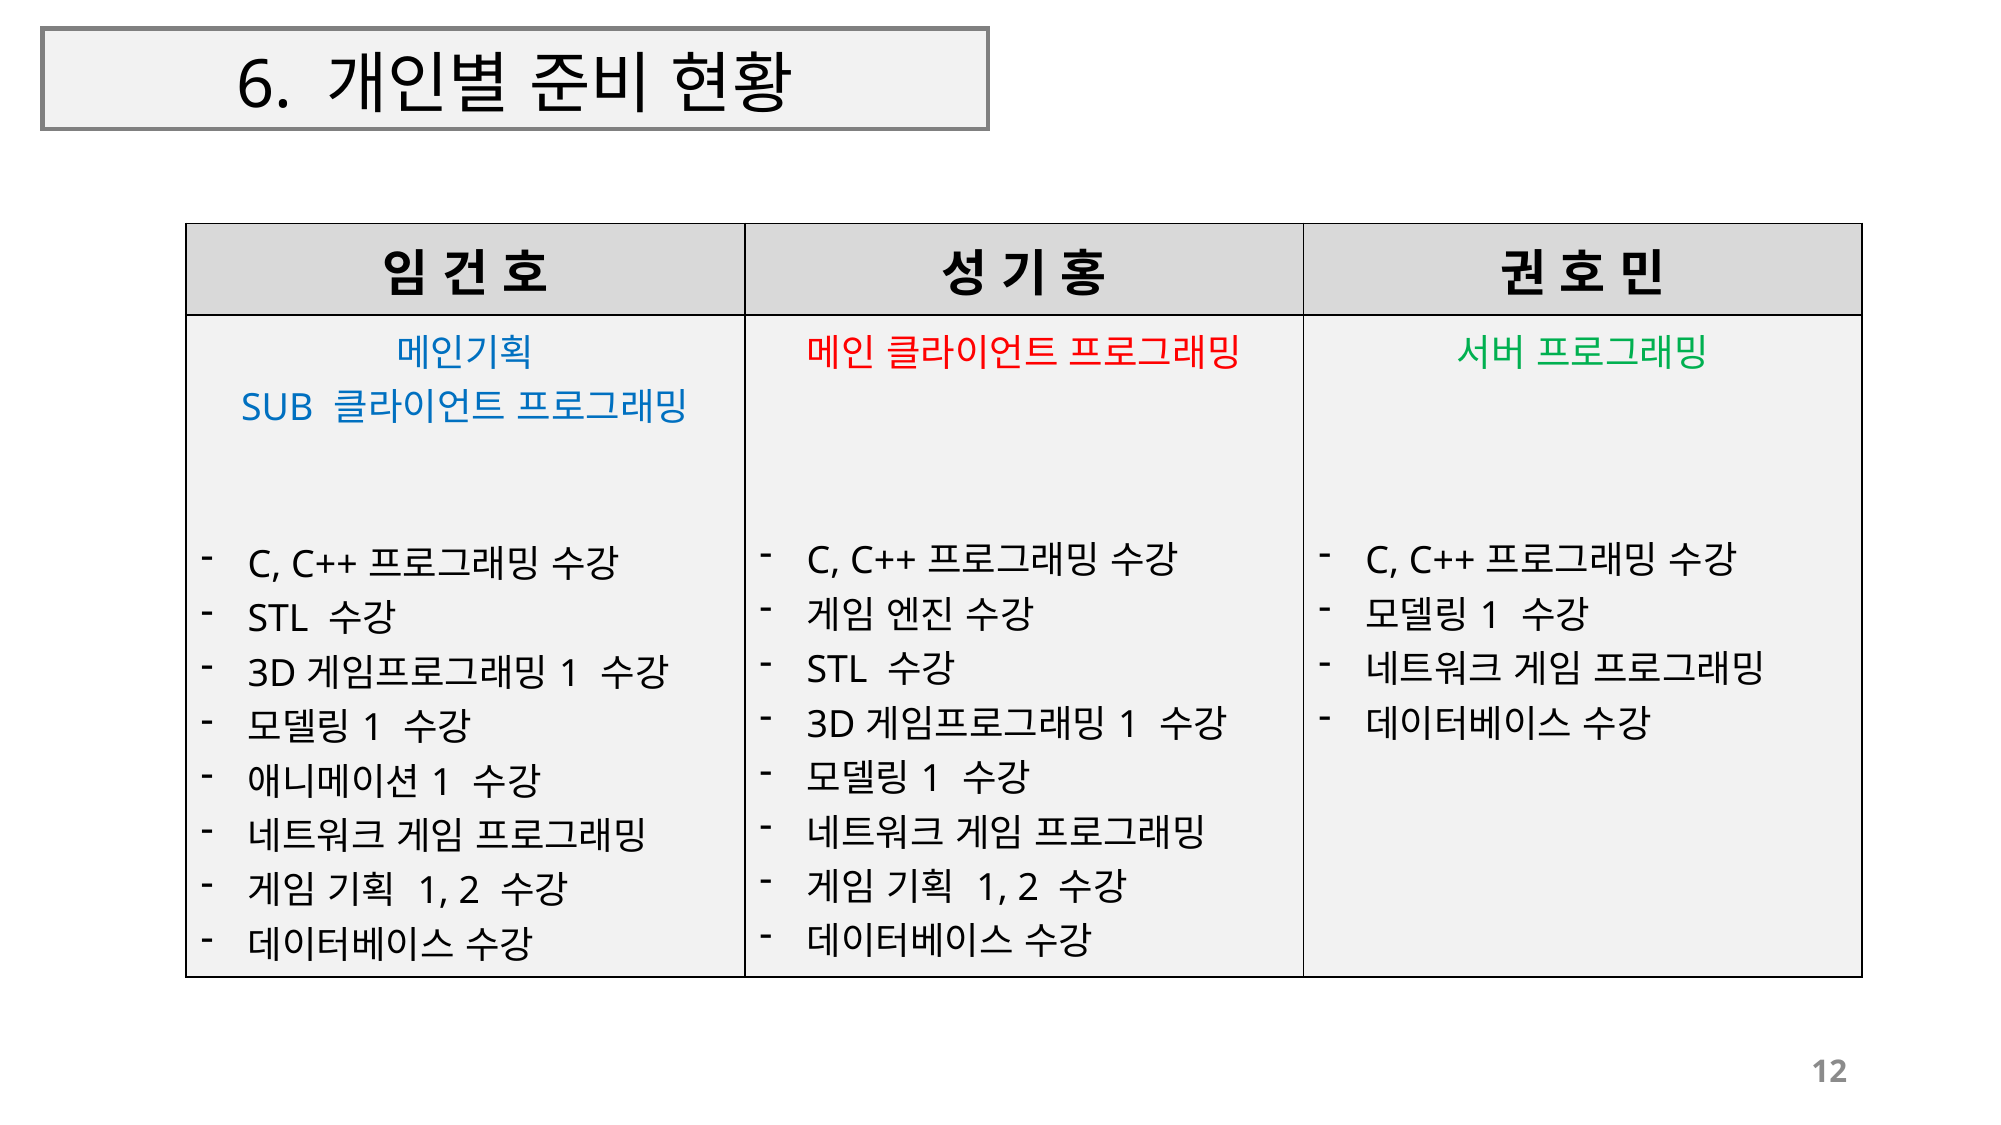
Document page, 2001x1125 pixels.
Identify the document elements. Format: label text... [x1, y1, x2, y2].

slide_number 12 [1412, 1042, 1863, 1103]
table_header 성 기 홍 [746, 224, 1303, 314]
table_cell 메인 클라이언트 프로그래밍 C, C++프로그래밍 수강 게임 엔진 수강 STL 수강 3D게임프로그래밍1 수강 모델링1 수강 네트워크 게임 프로그래밍 게임 기획 1, 2 수강 데이터베이스 수강 [746, 316, 1303, 976]
title 6. 개인별 준비 현황 [42, 31, 988, 130]
table_cell 메인기획 SUB 클라이언트 프로그래밍 C, C++프로그래밍 수강 STL 수강 3D게임프로그래밍1 수강 모델링1 수강 애니메이션1 수강 네트워크 게임 프로그래밍 게임 기획 1, 2 수강 데이터베이스 수강 [187, 316, 744, 976]
table_cell 서버 프로그래밍 C, C++프로그래밍 수강 모델링1 수강 네트워크 게임 프로그래밍 데이터베이스 수강 [1304, 316, 1861, 976]
table_header 권 호 민 [1304, 224, 1861, 314]
table_header 임 건 호 [187, 224, 744, 314]
